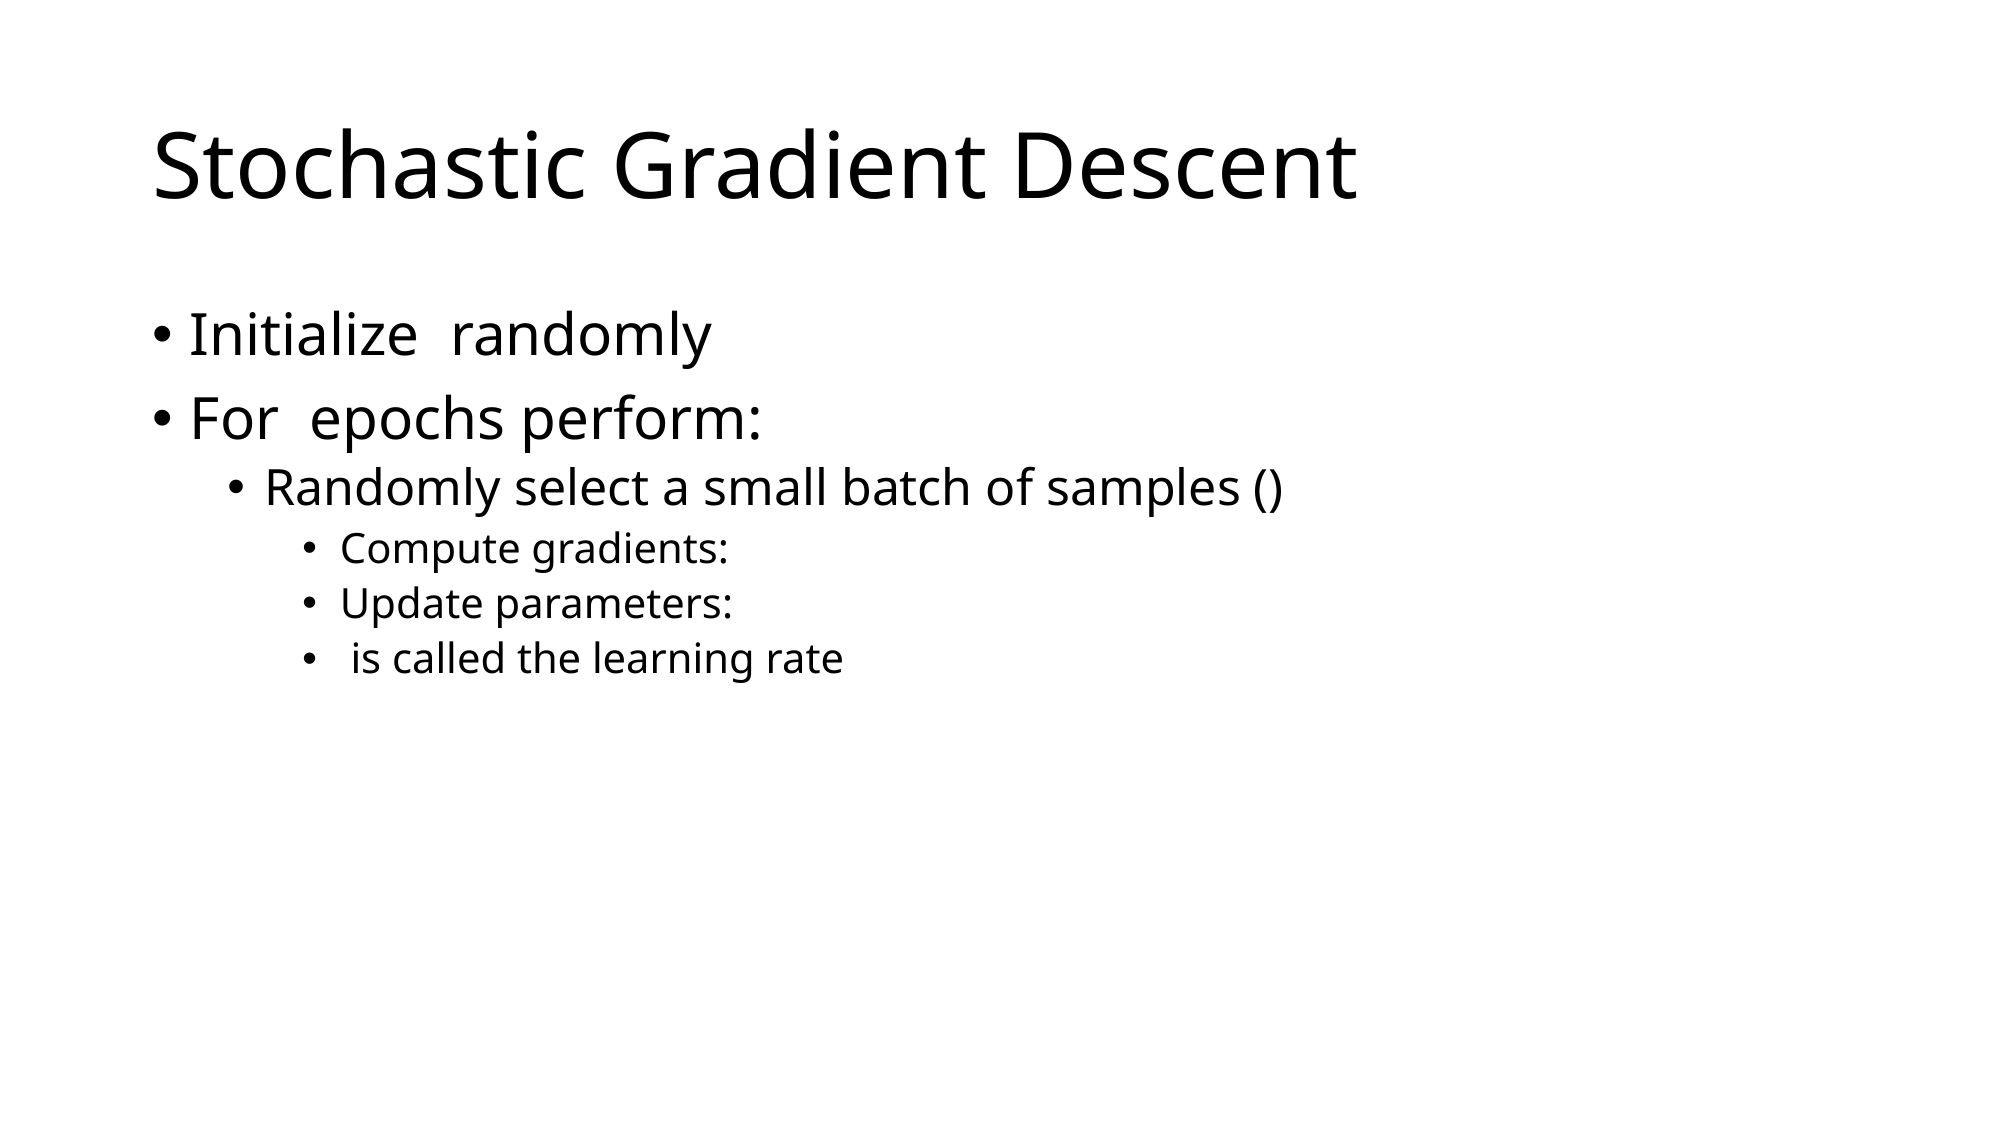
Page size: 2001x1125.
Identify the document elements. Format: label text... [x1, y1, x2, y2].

title Stochastic Gradient Descent [137, 59, 1863, 278]
